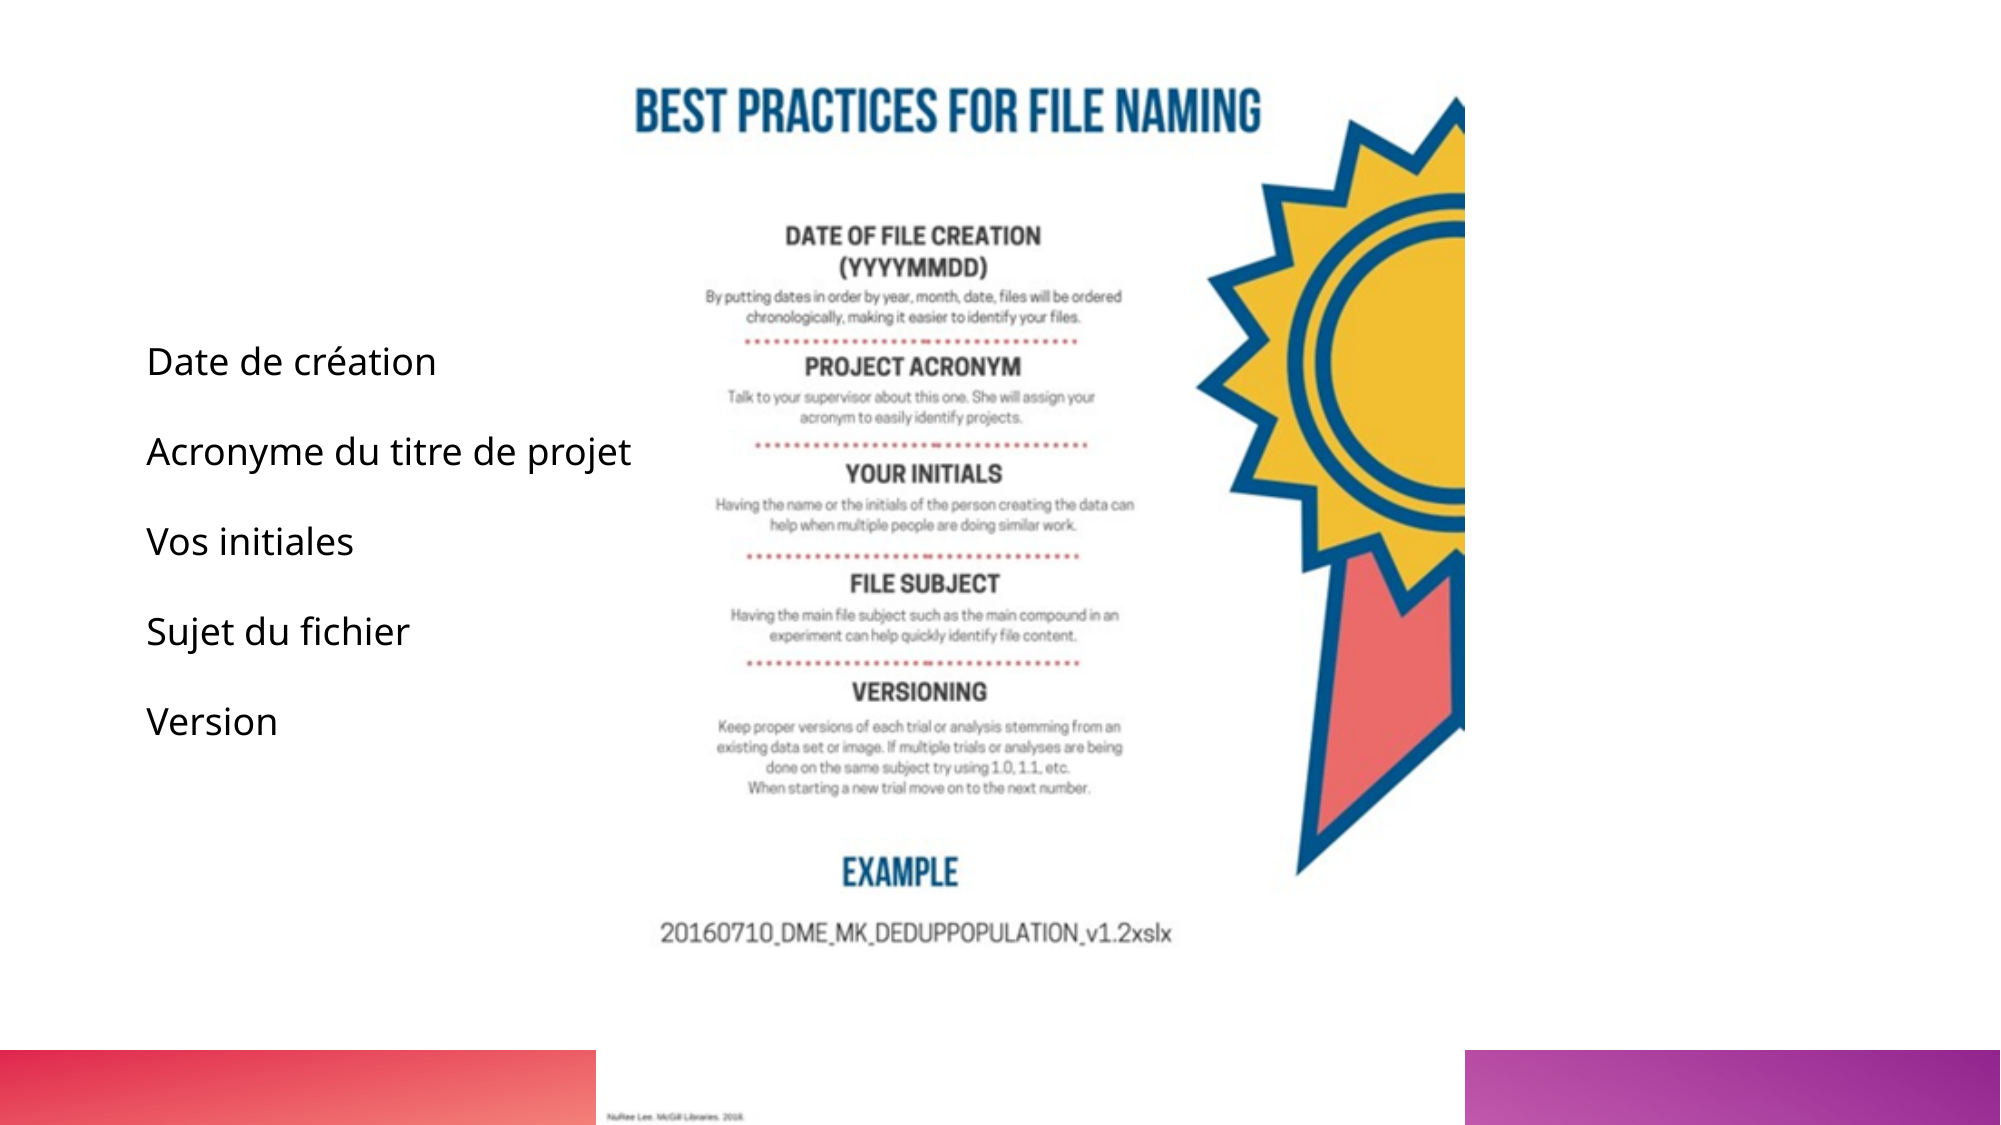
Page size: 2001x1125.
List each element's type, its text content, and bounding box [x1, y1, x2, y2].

text_box Date de création Acronyme du titre de projet Vos initiales Sujet du fichier Version [131, 330, 596, 751]
picture [596, 0, 1465, 1125]
